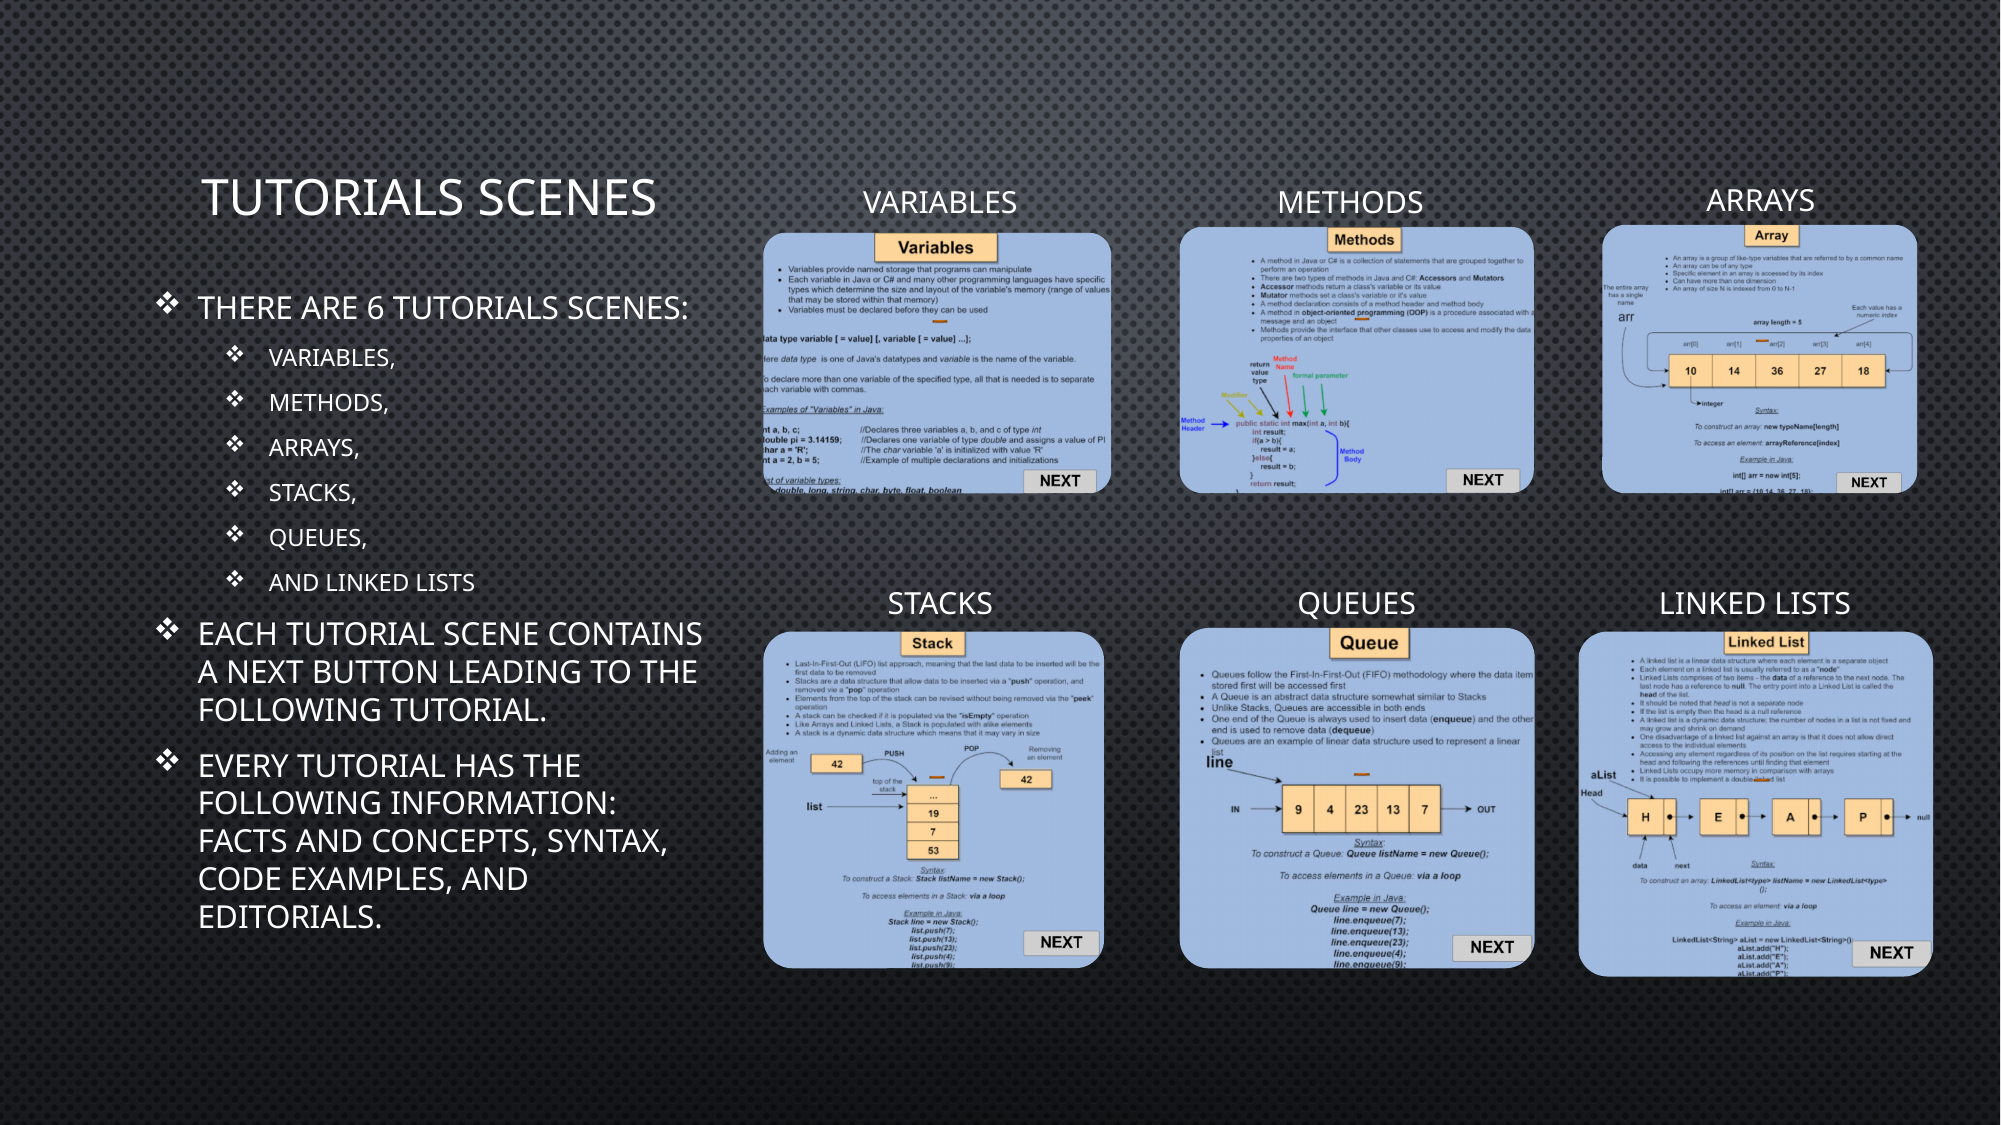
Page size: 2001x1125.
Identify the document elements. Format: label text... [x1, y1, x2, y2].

picture [1179, 226, 1534, 494]
text_box Arrays [1583, 172, 1938, 225]
picture [763, 232, 1112, 494]
picture [1179, 627, 1535, 969]
text_box Queues [1179, 575, 1534, 627]
text_box Methods [1173, 174, 1528, 227]
text_box Variables [763, 174, 1118, 227]
title Tutorials Scenes [138, 130, 721, 233]
list There are 6 tutorials scenes: Variables, Methods, Arrays, Stacks, Queues, and Linked Lists Each tutorial scene contains a NEXT button leading to the following tutorial. Every tutorial has the following information: facts and concepts, syntax, code examples, and editorials. [138, 254, 721, 969]
text_box Stacks [763, 575, 1118, 628]
picture [1577, 631, 1934, 977]
picture [1602, 224, 1918, 494]
picture [763, 631, 1105, 969]
text_box Linked Lists [1578, 575, 1933, 628]
